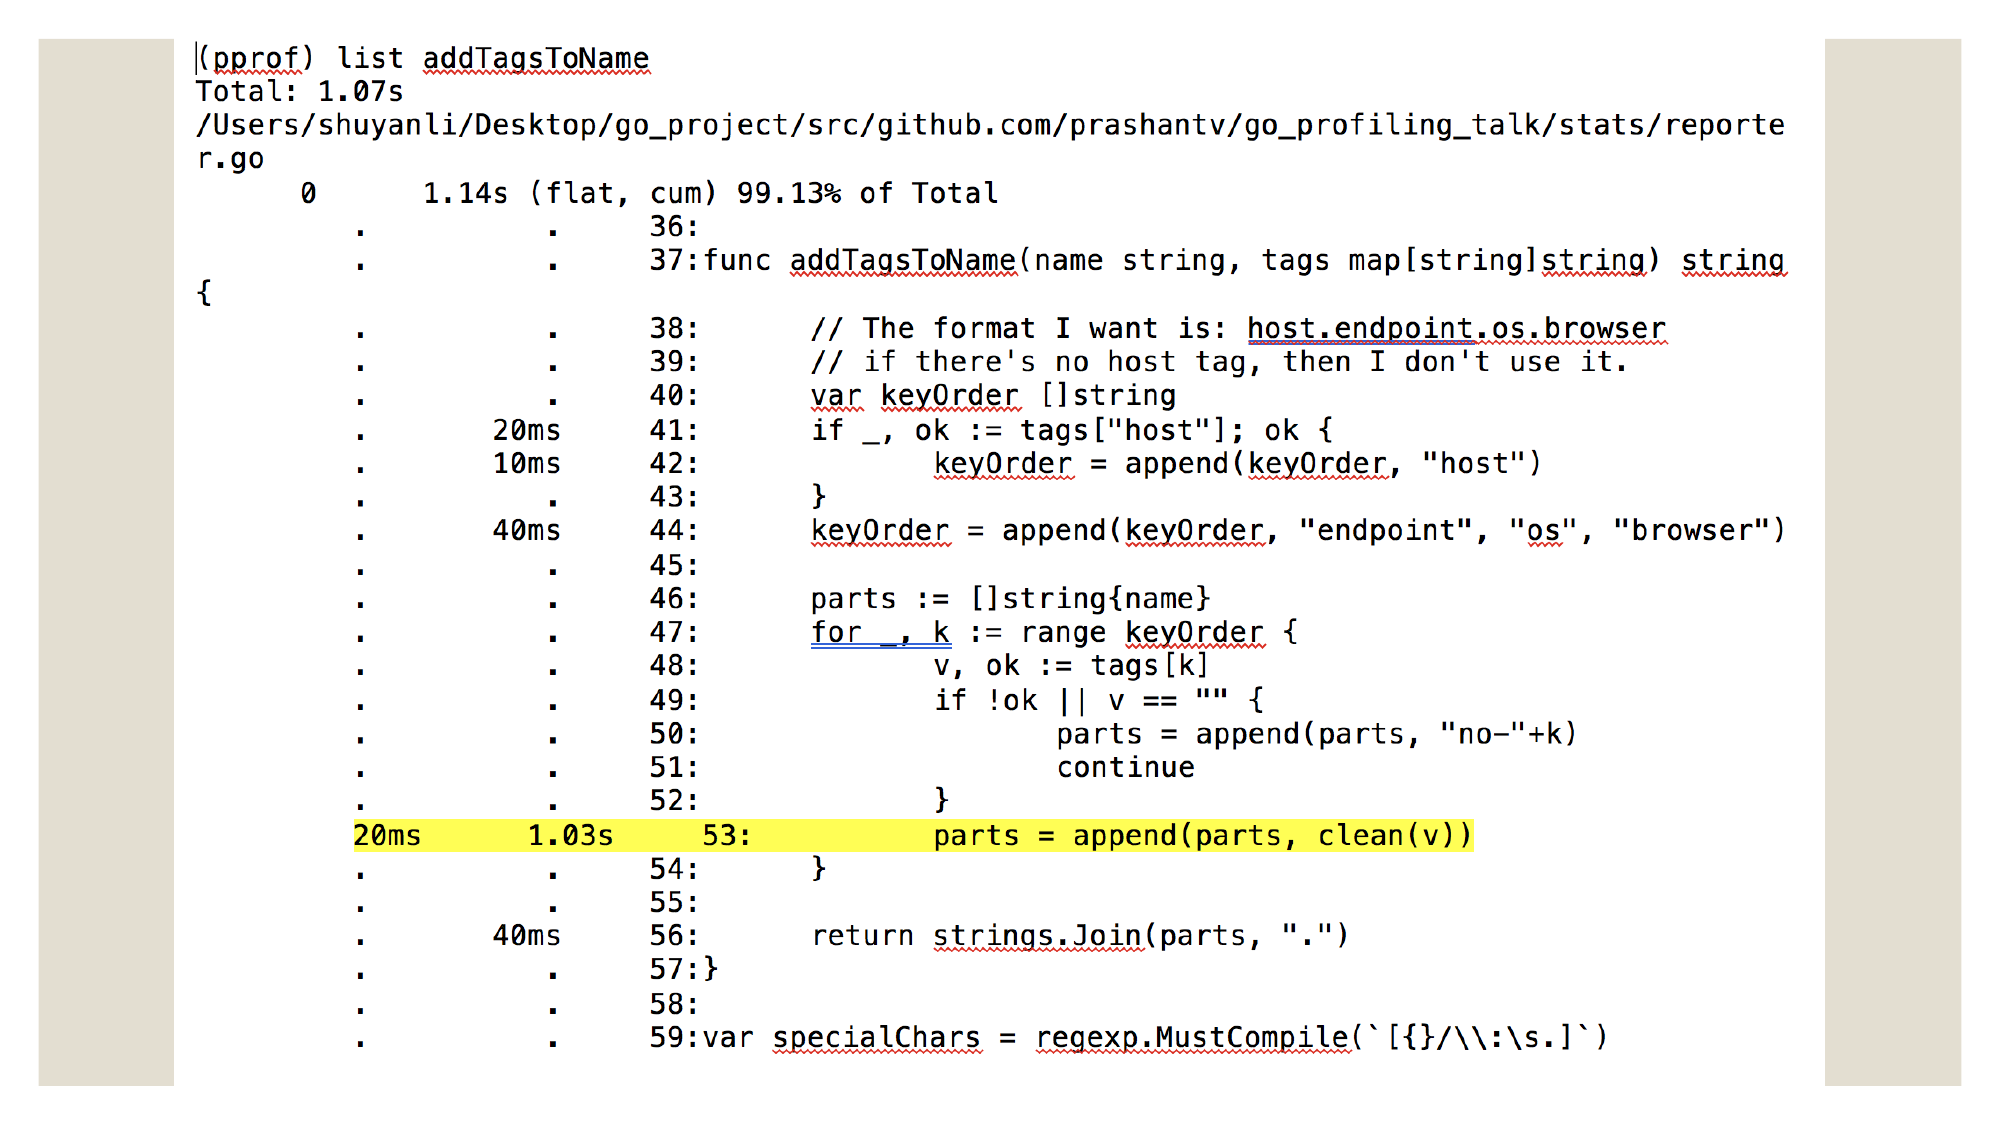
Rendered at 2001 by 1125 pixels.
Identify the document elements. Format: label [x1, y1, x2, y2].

list [174, 34, 1825, 1087]
